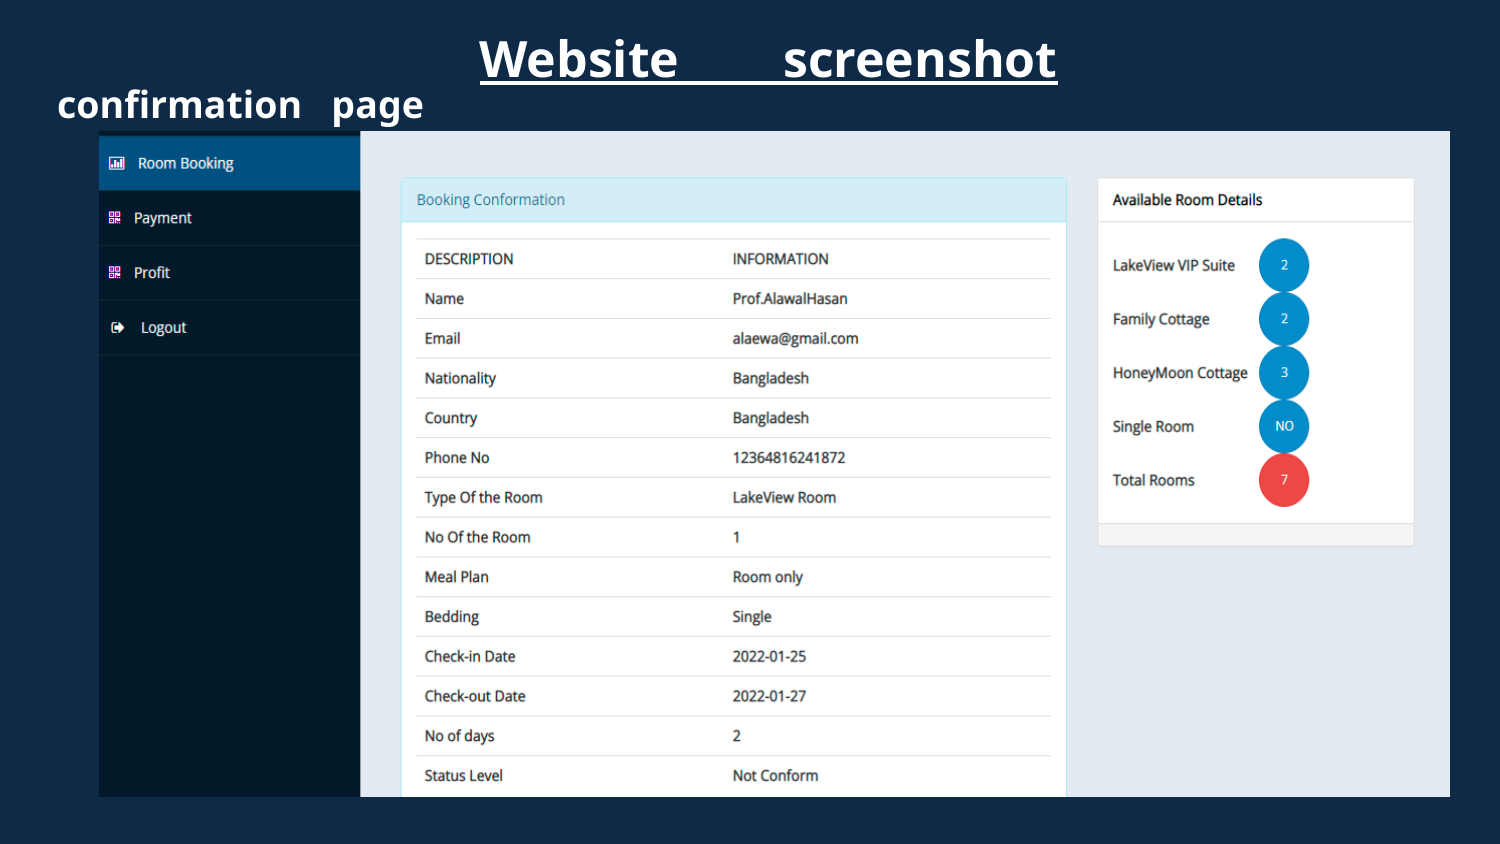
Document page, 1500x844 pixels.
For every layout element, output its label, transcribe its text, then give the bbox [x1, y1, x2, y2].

list Website screenshot [425, 3, 1113, 76]
picture [99, 131, 1451, 797]
text_box confirmation page [0, 59, 519, 132]
